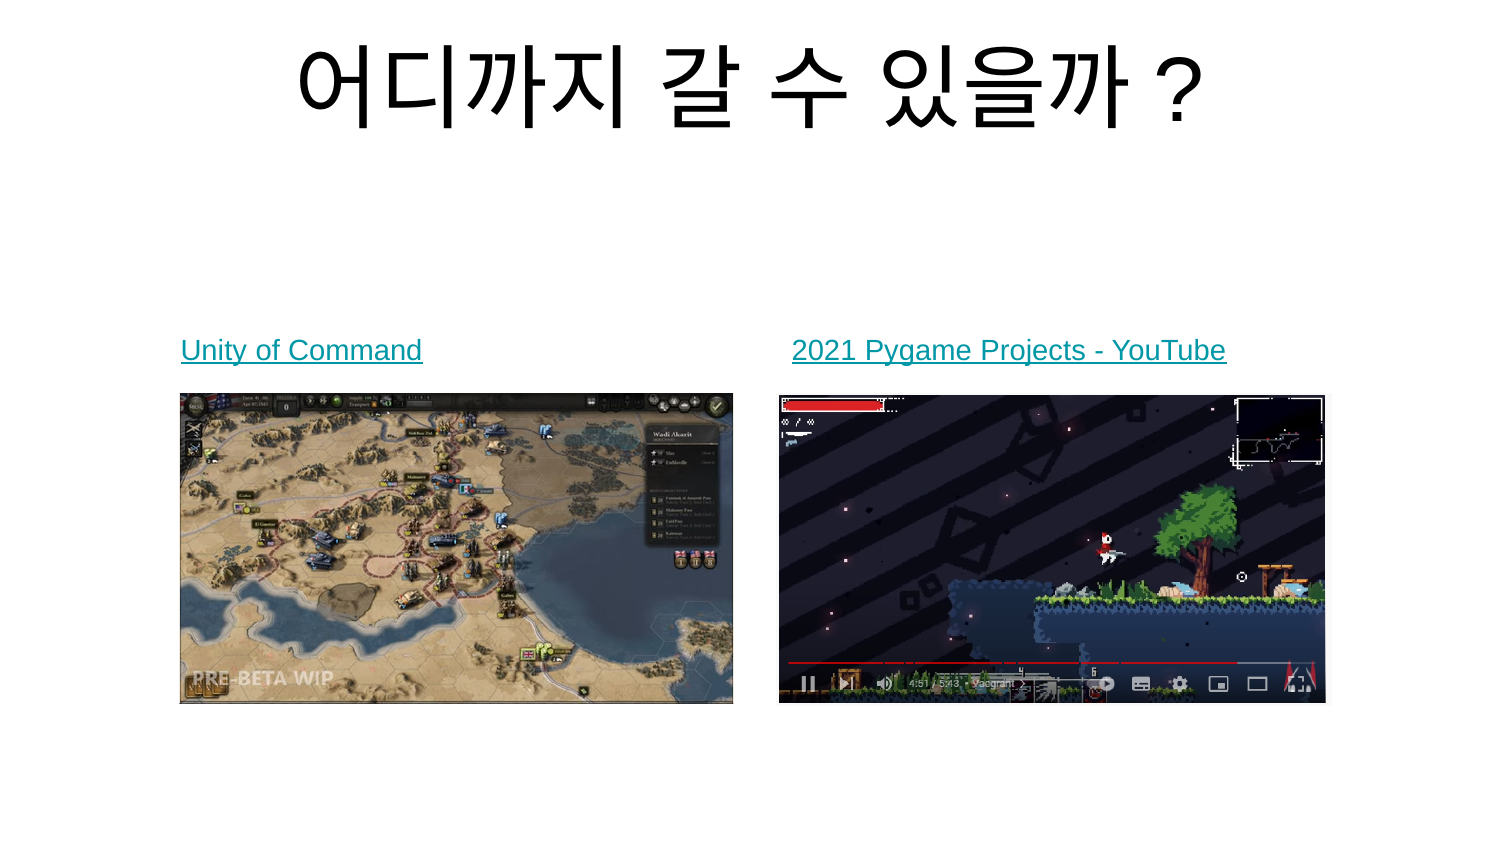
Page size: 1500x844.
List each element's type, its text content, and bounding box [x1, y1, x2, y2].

picture [776, 393, 1332, 706]
text_box 2021 Pygame Projects - YouTube [776, 324, 1500, 374]
title 어디까지 갈 수 있을까? [51, 27, 1449, 141]
text_box Unity of Command [165, 324, 734, 374]
picture [178, 393, 735, 705]
